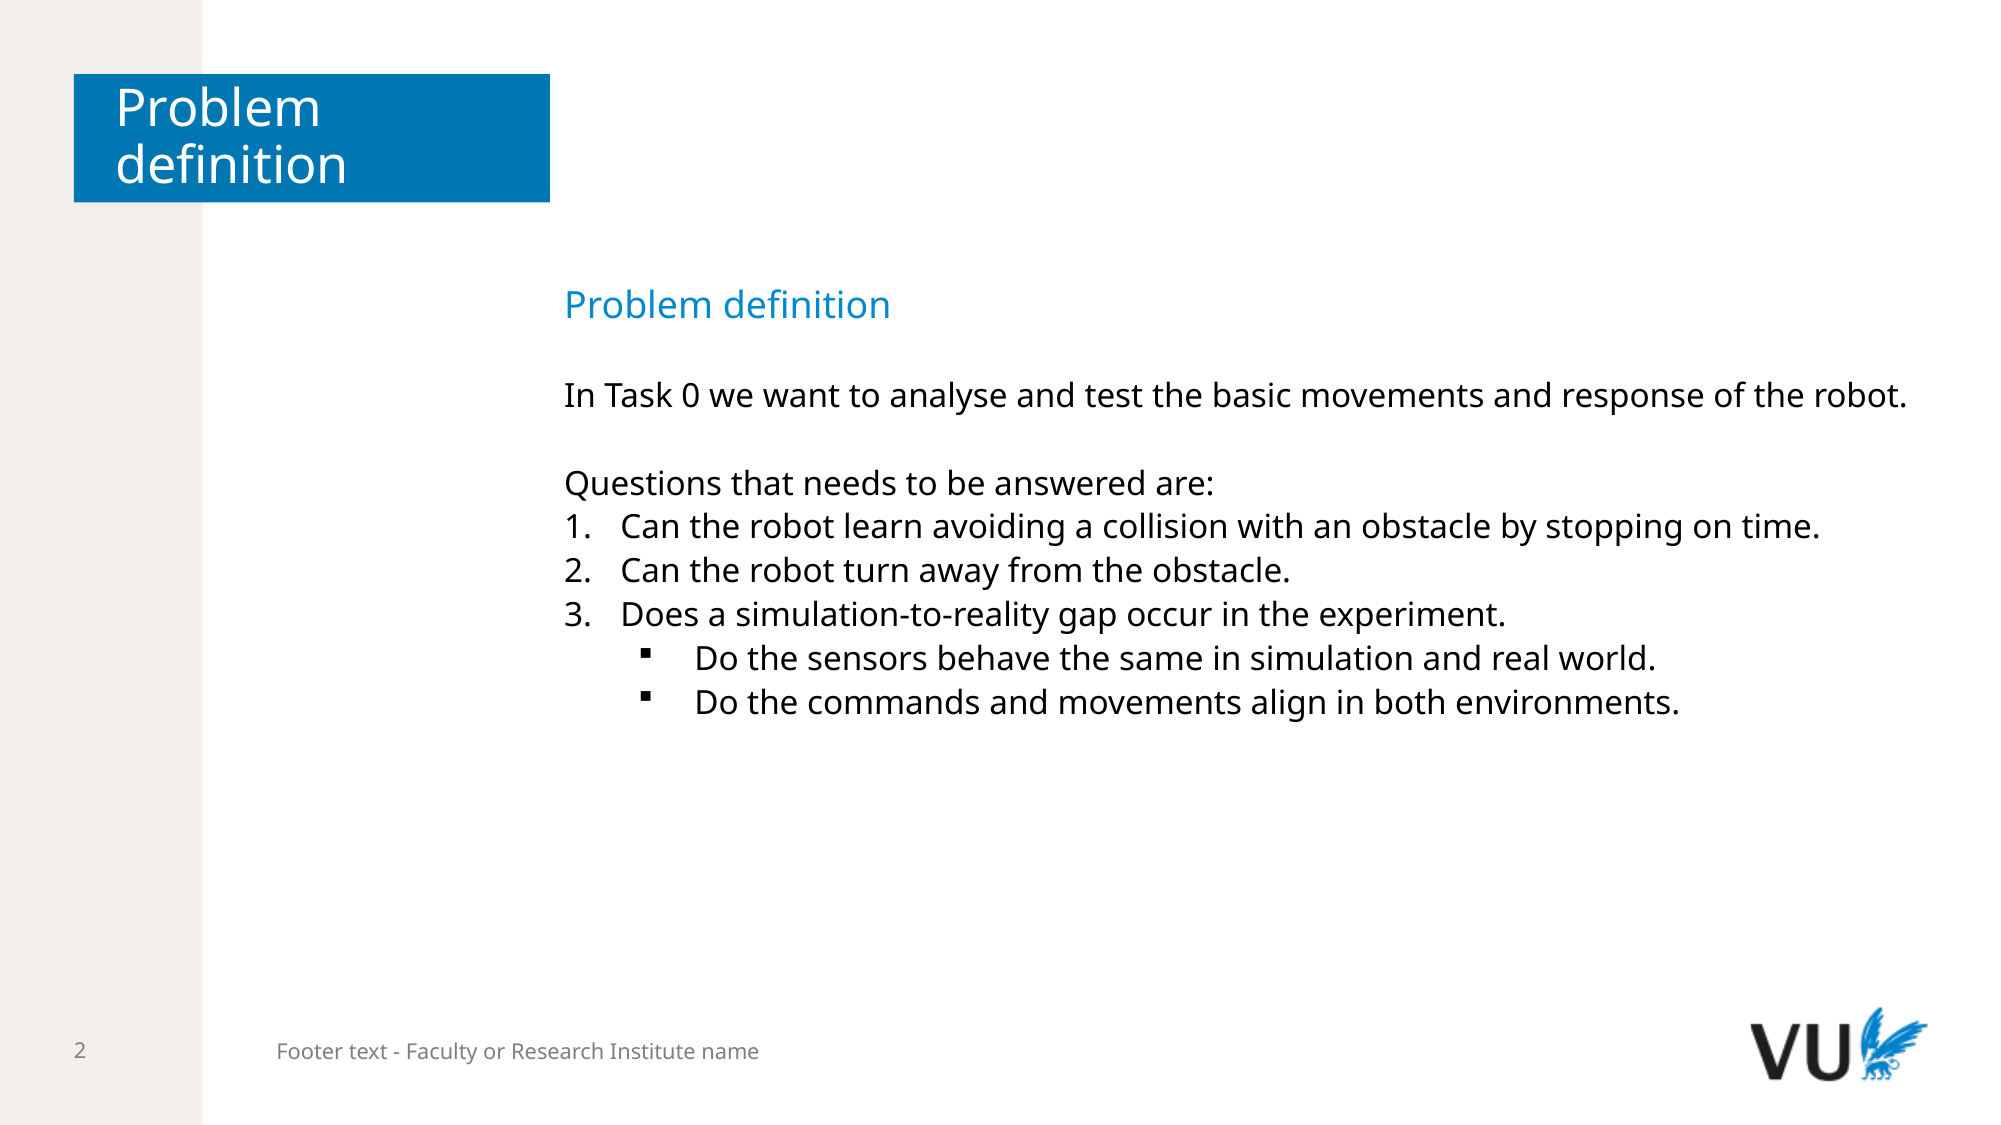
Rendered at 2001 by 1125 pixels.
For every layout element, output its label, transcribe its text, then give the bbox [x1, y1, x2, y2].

list Problem definition In Task 0 we want to analyse and test the basic movements and response of the robot. Questions that needs to be answered are: Can the robot learn avoiding a collision with an obstacle by stopping on time. Can the robot turn away from the obstacle. Does a simulation-to-reality gap occur in the experiment. Do the sensors behave the same in simulation and real world. Do the commands and movements align in both environments. [564, 276, 1927, 978]
footer Footer text - Faculty or Research Institute name [276, 977, 1426, 1125]
slide_number 2 [73, 977, 203, 1125]
title Problem definition [73, 74, 550, 203]
